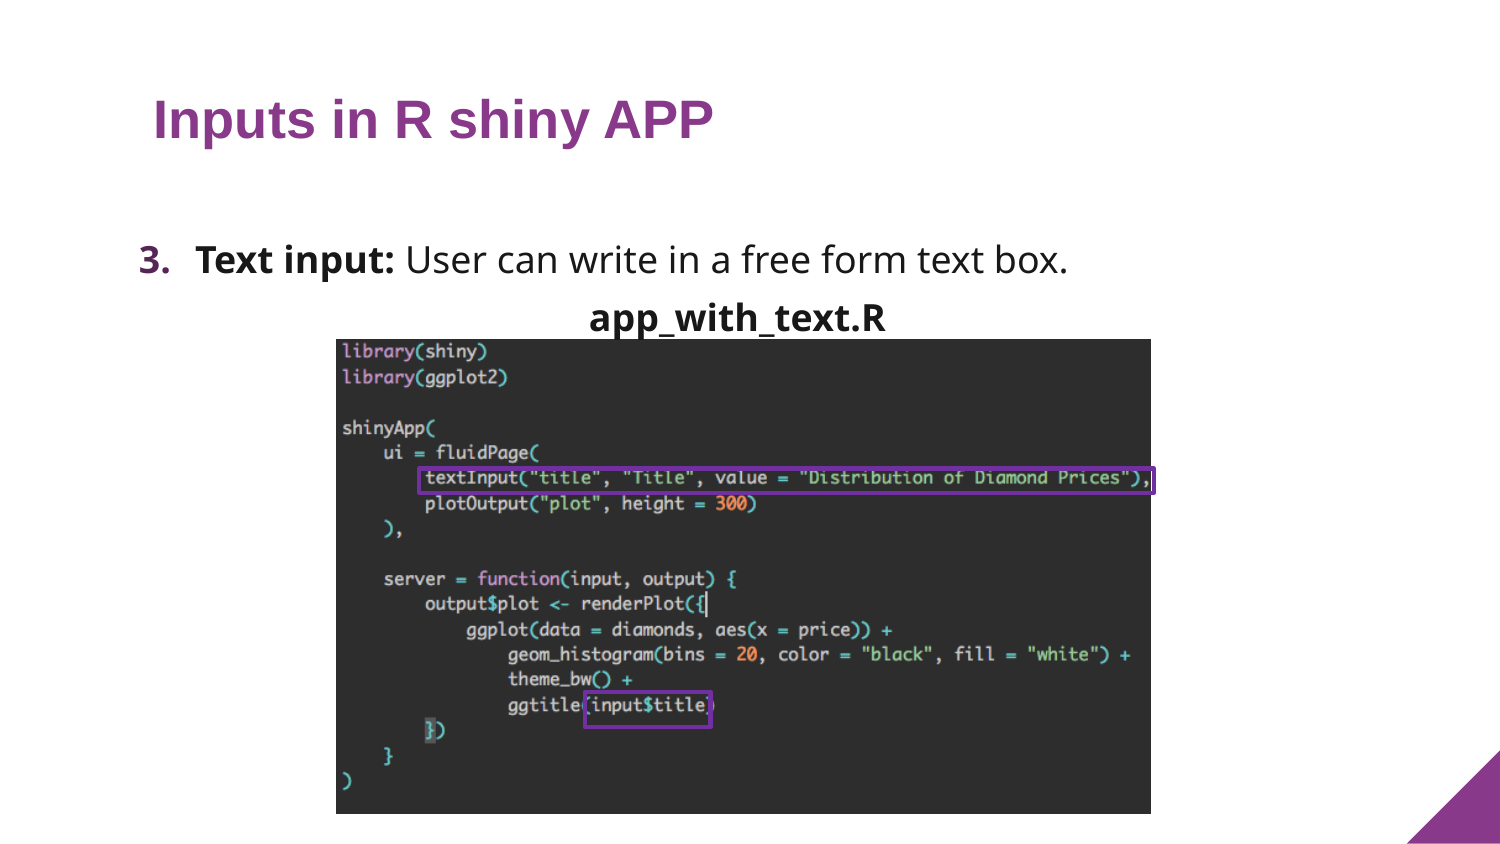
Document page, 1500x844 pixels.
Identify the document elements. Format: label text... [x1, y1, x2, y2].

picture [336, 338, 1151, 815]
list Text input: User can write in a free form text box. app_with_text.R [123, 221, 1410, 716]
title Inputs in R shiny APP [138, 69, 1140, 210]
